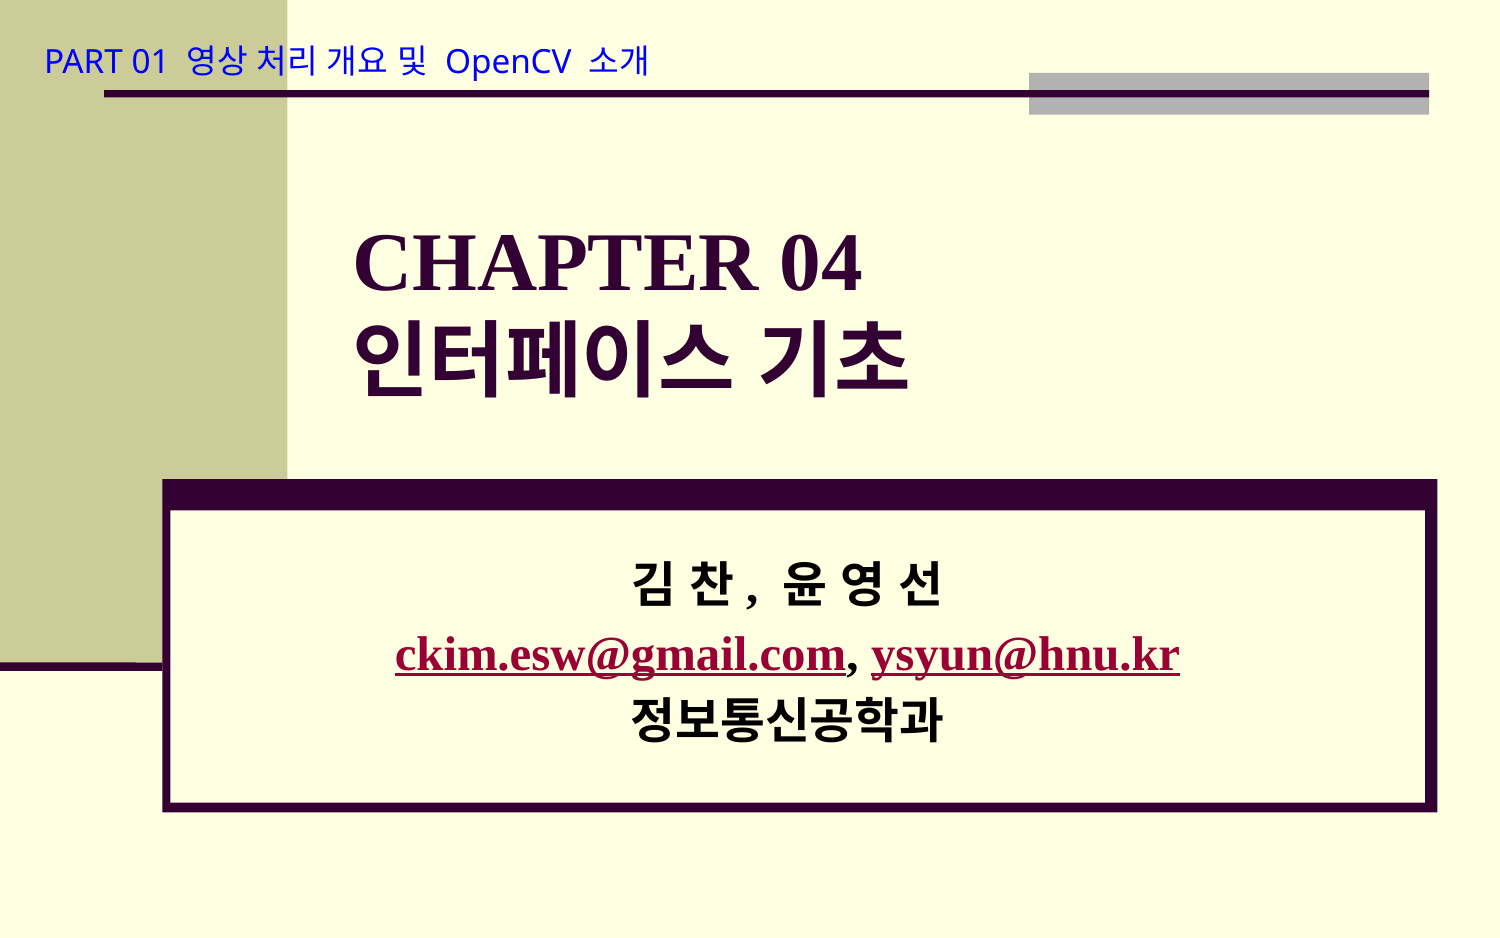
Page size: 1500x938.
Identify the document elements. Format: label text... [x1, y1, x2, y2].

text_box PART 01 영상 처리 개요 및 OpenCV 소개 [29, 32, 750, 88]
subtitle 김 찬, 윤 영 선 ckim.esw@gmail.com, ysyun@hnu.kr 정보통신공학과 [224, 541, 1351, 761]
title CHAPTER 04 인터페이스 기초 [337, 155, 1426, 459]
